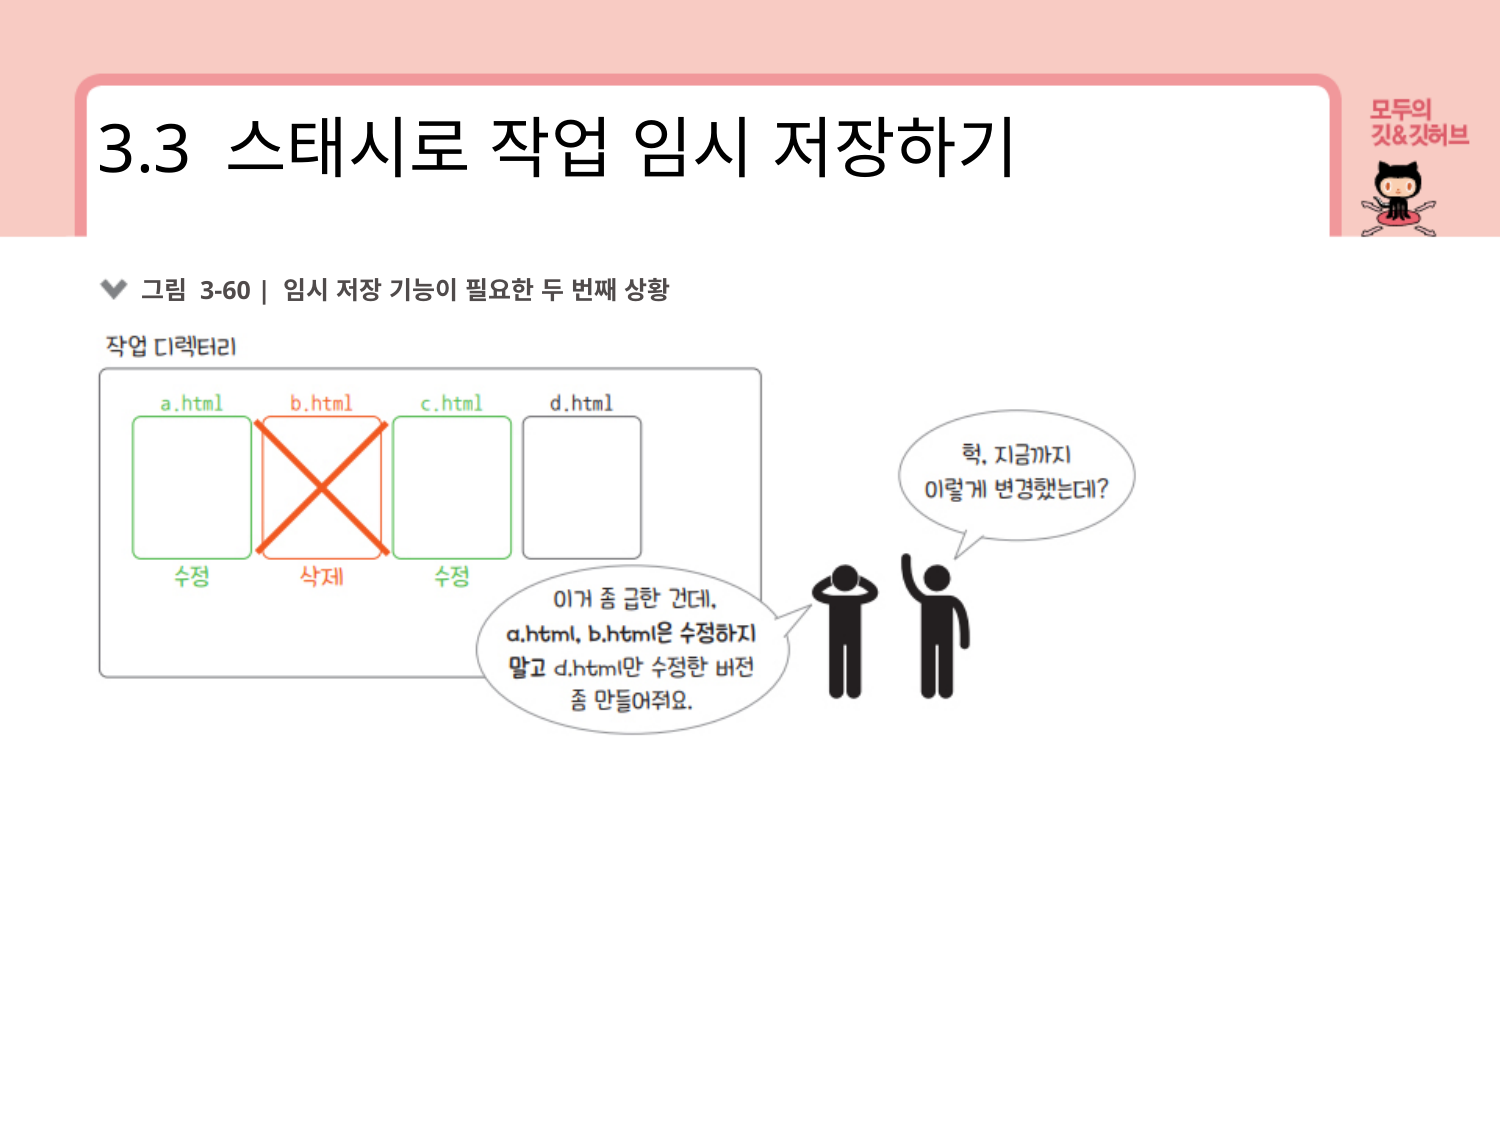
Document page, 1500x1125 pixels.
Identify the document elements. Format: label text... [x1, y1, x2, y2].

picture [0, 0, 1500, 1125]
text_box 3.3 스태시로 작업 임시 저장하기 [82, 61, 1413, 193]
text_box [97, 264, 1374, 311]
